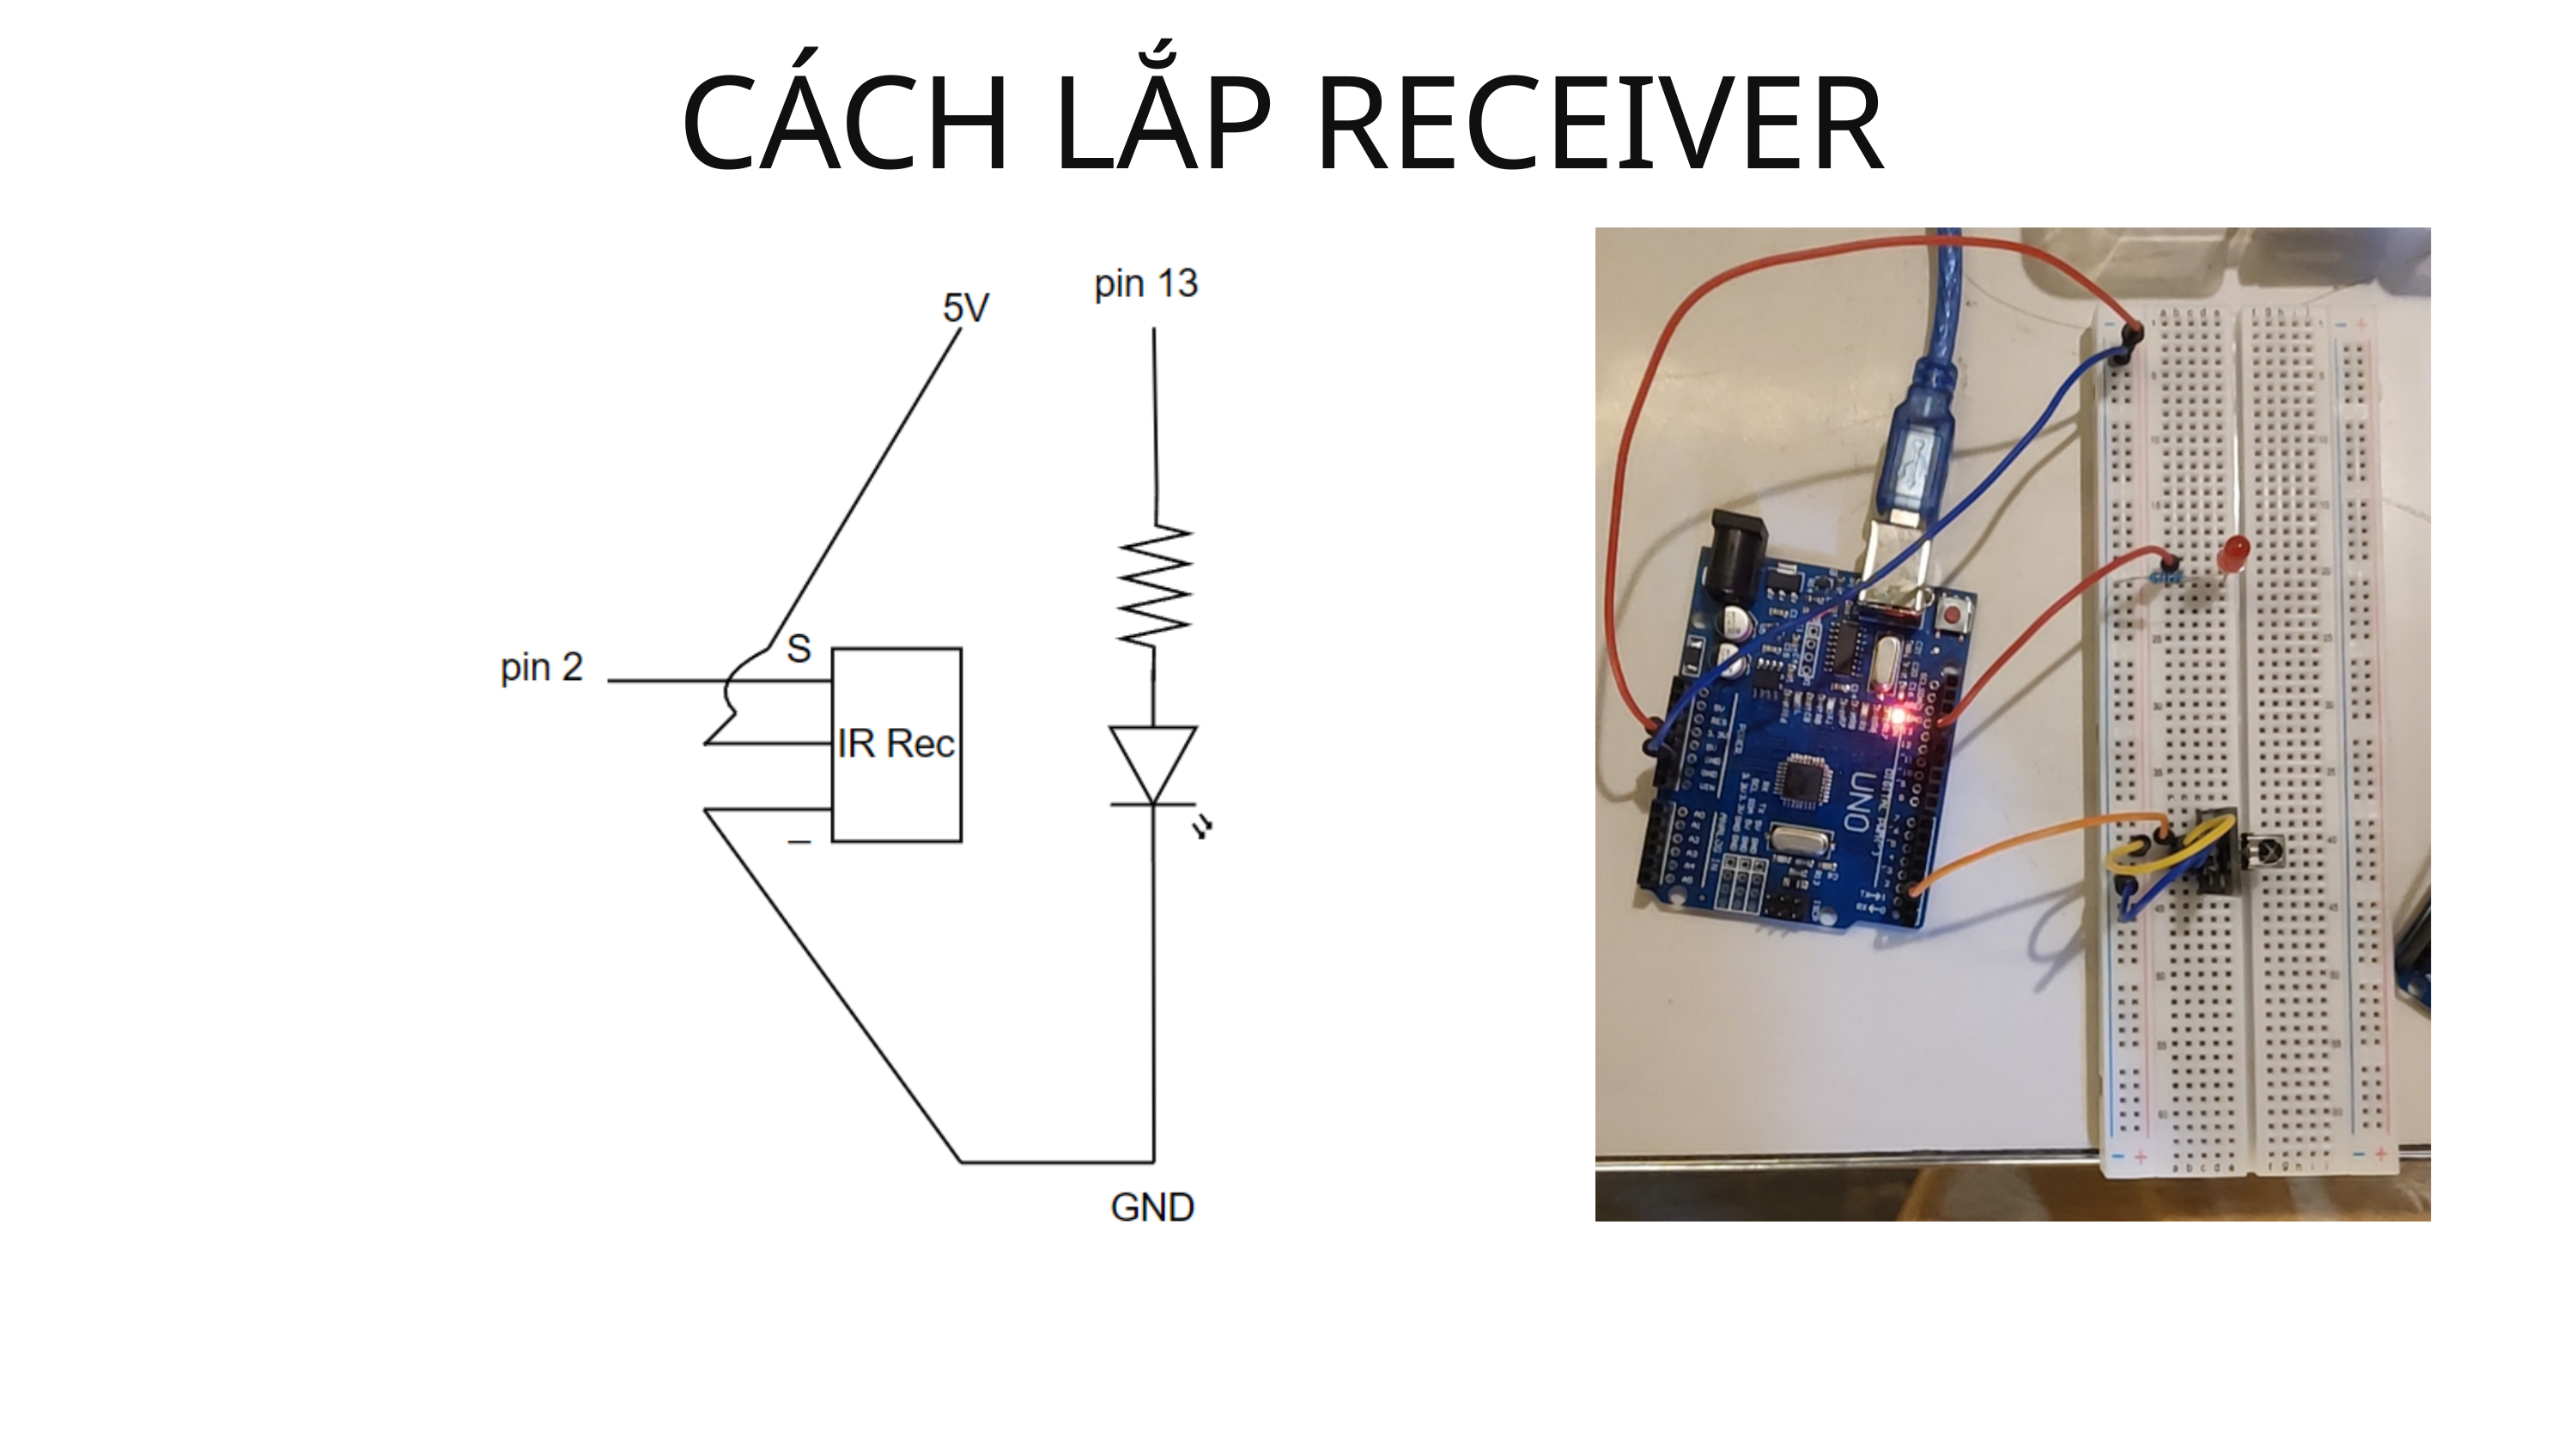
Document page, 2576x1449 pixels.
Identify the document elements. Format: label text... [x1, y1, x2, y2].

text_box [471, 227, 1344, 1266]
text_box [1595, 227, 2432, 1222]
text_box CÁCH LẮP RECEIVER [362, 39, 2204, 195]
